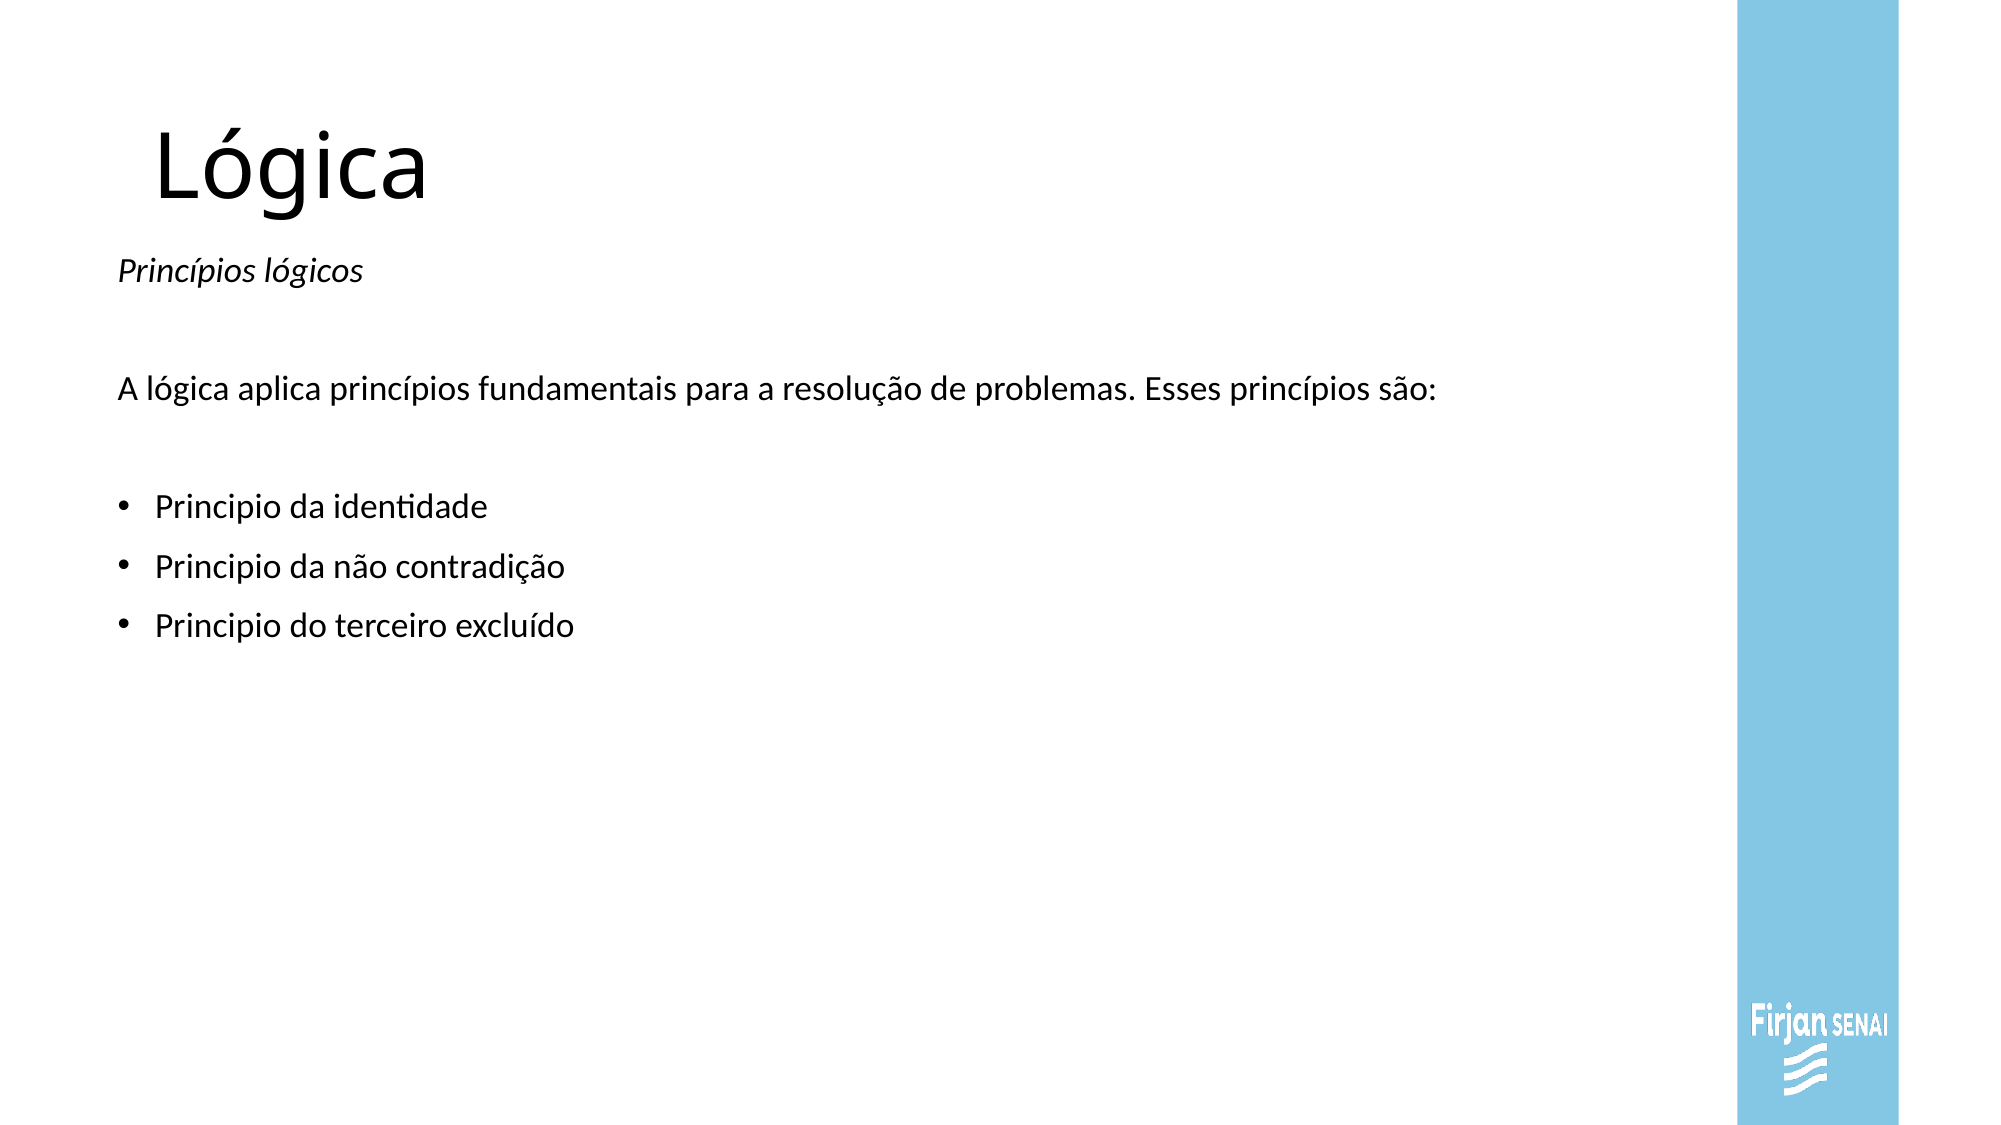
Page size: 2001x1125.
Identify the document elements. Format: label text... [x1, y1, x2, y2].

text_box [1736, 0, 1900, 1125]
list Princípios lógicos A lógica aplica princípios fundamentais para a resolução de problemas. Esses princípios são: Principio da identidade Principio da não contradição Principio do terceiro excluído [102, 244, 1686, 959]
title Lógica [137, 59, 1721, 278]
picture [1747, 999, 1889, 1097]
